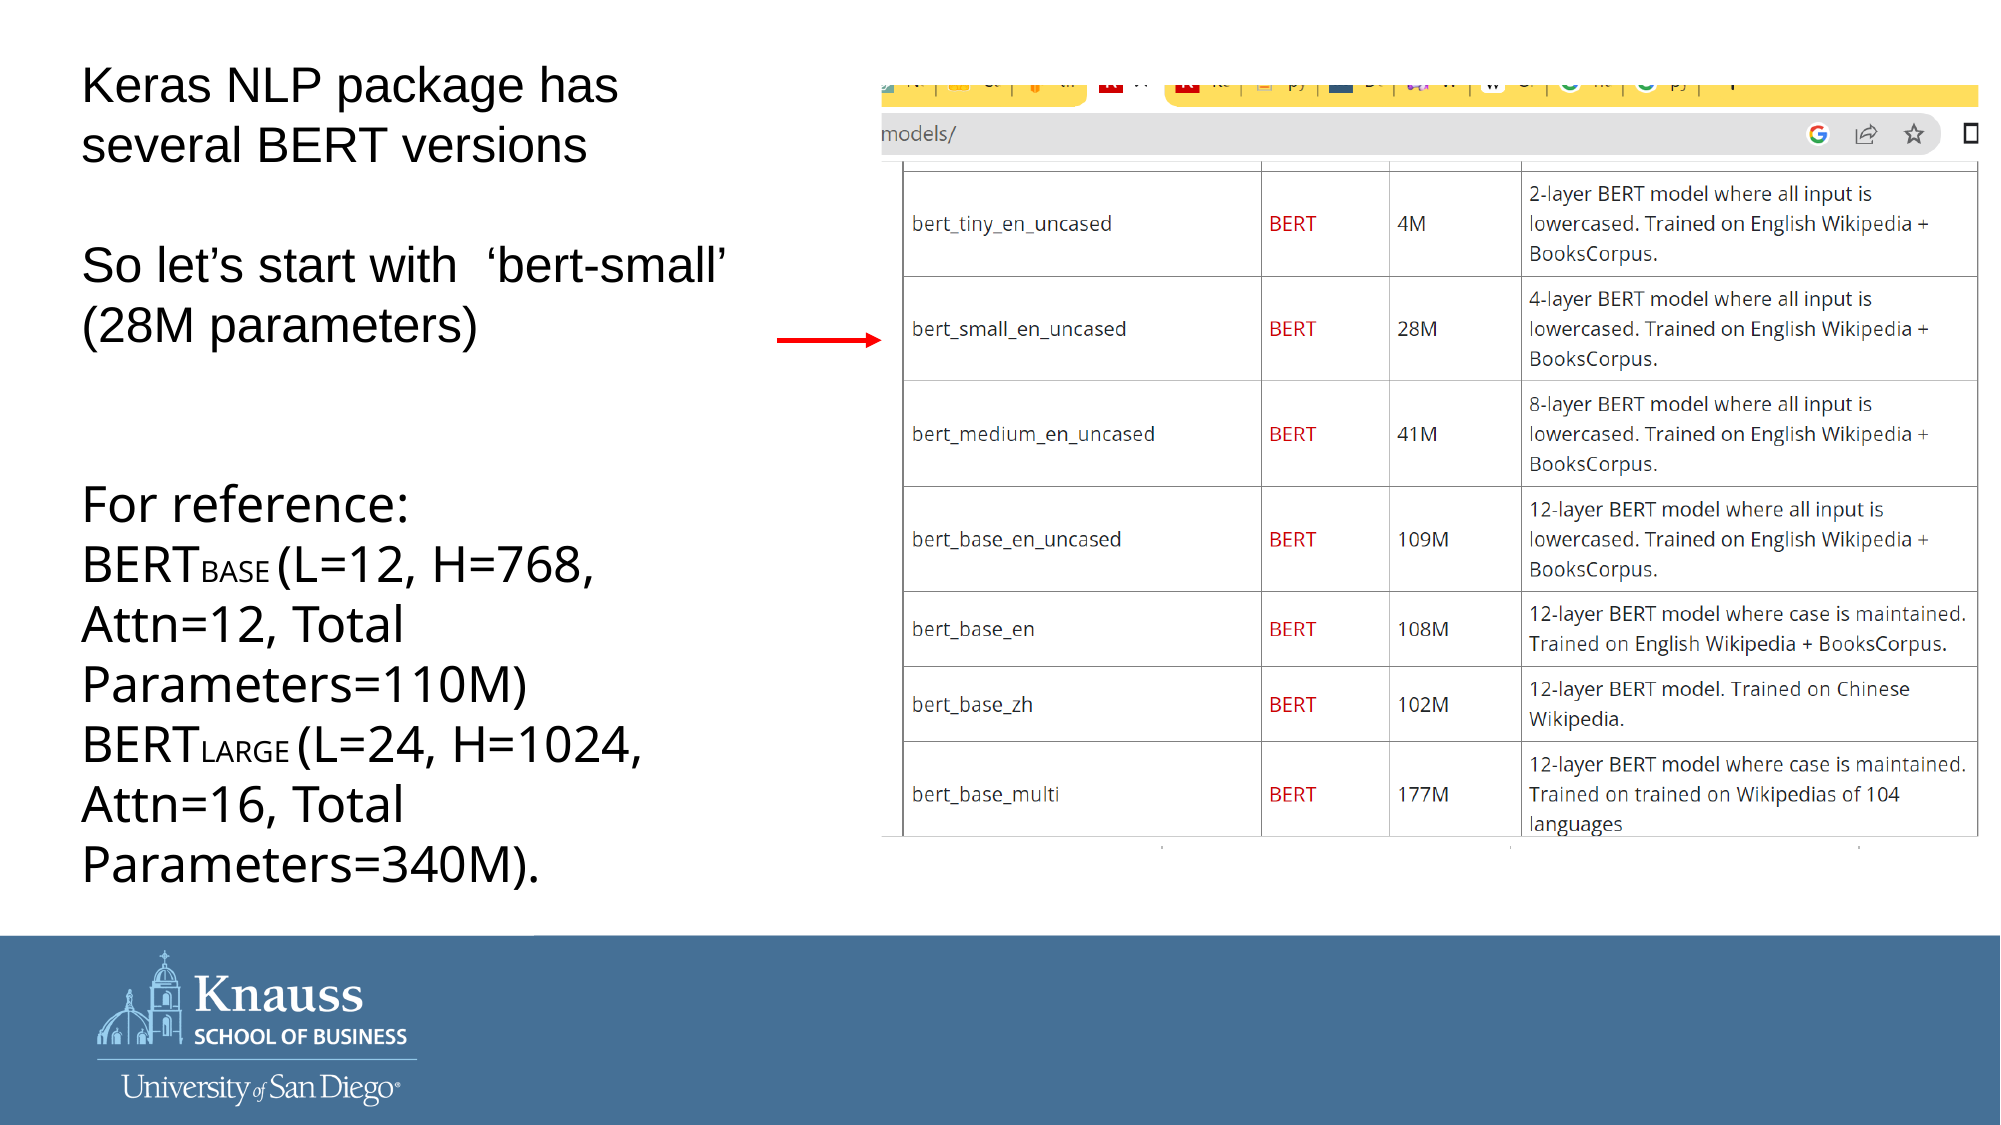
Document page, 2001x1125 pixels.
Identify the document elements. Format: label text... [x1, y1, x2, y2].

picture [881, 85, 1979, 849]
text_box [0, 0, 2000, 1125]
text_box Keras NLP package has several BERT versions So let’s start with ‘bert-small’ (28M parameters) For reference: BERTBASE (L=12, H=768, Attn=12, Total Parameters=110M) BERTLARGE (L=24, H=1024, Attn=16, Total Parameters=340M). [66, 45, 805, 901]
